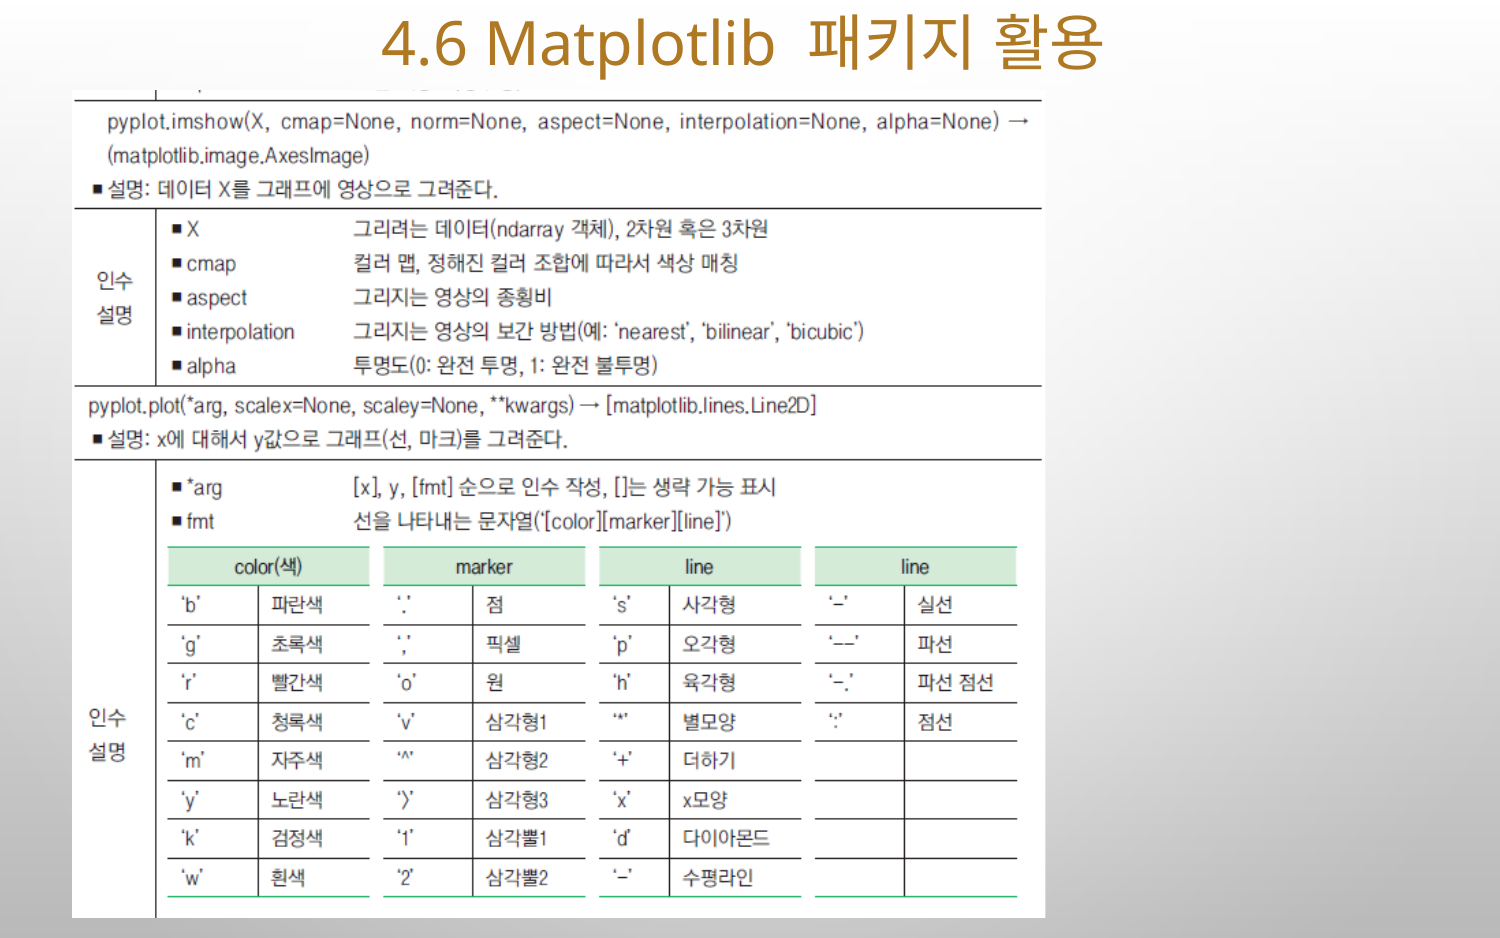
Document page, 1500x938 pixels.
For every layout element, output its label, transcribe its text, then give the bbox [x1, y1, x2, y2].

picture [0, 0, 1500, 938]
title 4.6 Matplotlib 패키지 활용 [34, 5, 1454, 87]
